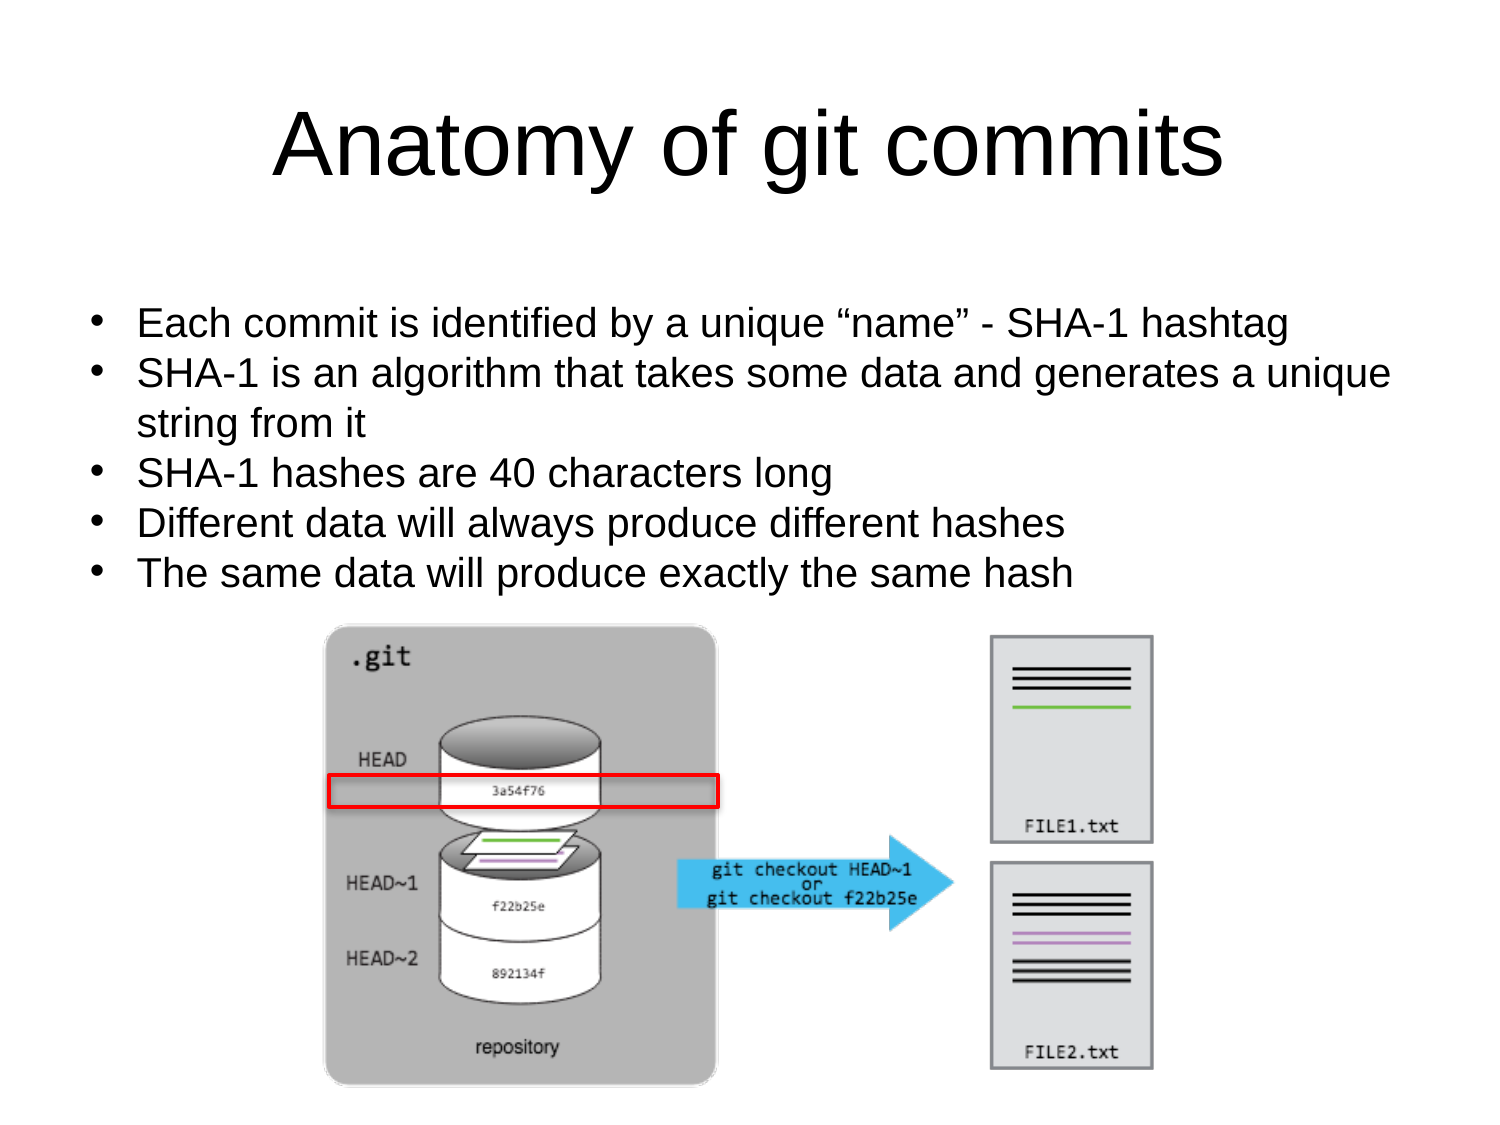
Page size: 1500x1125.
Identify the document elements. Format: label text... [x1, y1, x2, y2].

text_box Each commit is identified by a unique “name” - SHA-1 hashtag SHA-1 is an algorithm that takes some data and generates a unique string from it SHA-1 hashes are 40 characters long Different data will always produce different hashes The same data will produce exactly the same hash [74, 288, 1425, 603]
title Anatomy of git commits [75, 45, 1425, 233]
picture [252, 581, 1248, 1125]
